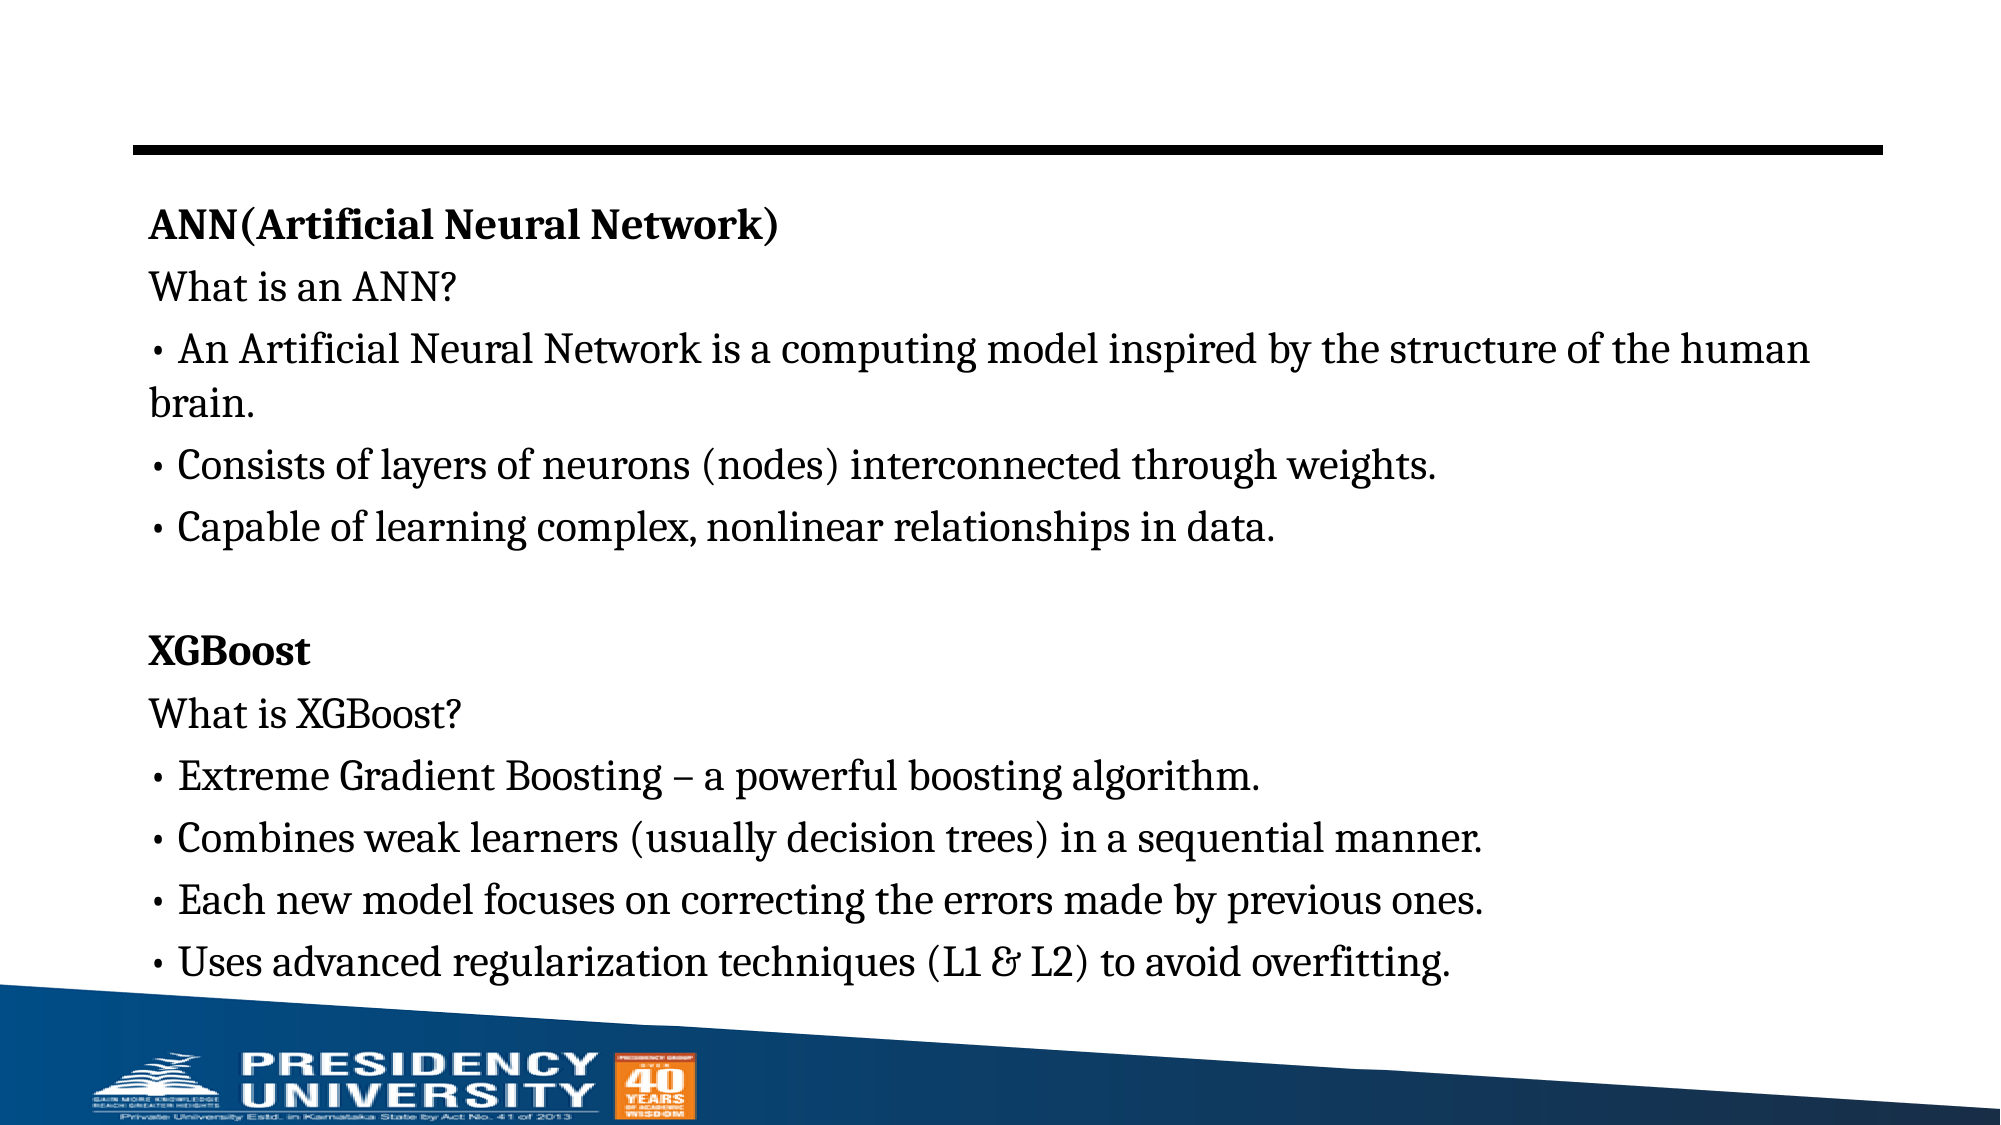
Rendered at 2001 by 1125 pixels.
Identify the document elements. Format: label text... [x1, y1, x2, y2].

picture [0, 982, 2000, 1125]
list ANN(Artificial Neural Network) What is an ANN? • An Artificial Neural Network is a computing model inspired by the structure of the human brain. • Consists of layers of neurons (nodes) interconnected through weights. • Capable of learning complex, nonlinear relationships in data. XGBoost What is XGBoost? • Extreme Gradient Boosting – a powerful boosting algorithm. • Combines weak learners (usually decision trees) in a sequential manner. • Each new model focuses on correcting the errors made by previous ones. • Uses advanced regularization techniques (L1 & L2) to avoid overfitting. [133, 187, 1884, 1000]
